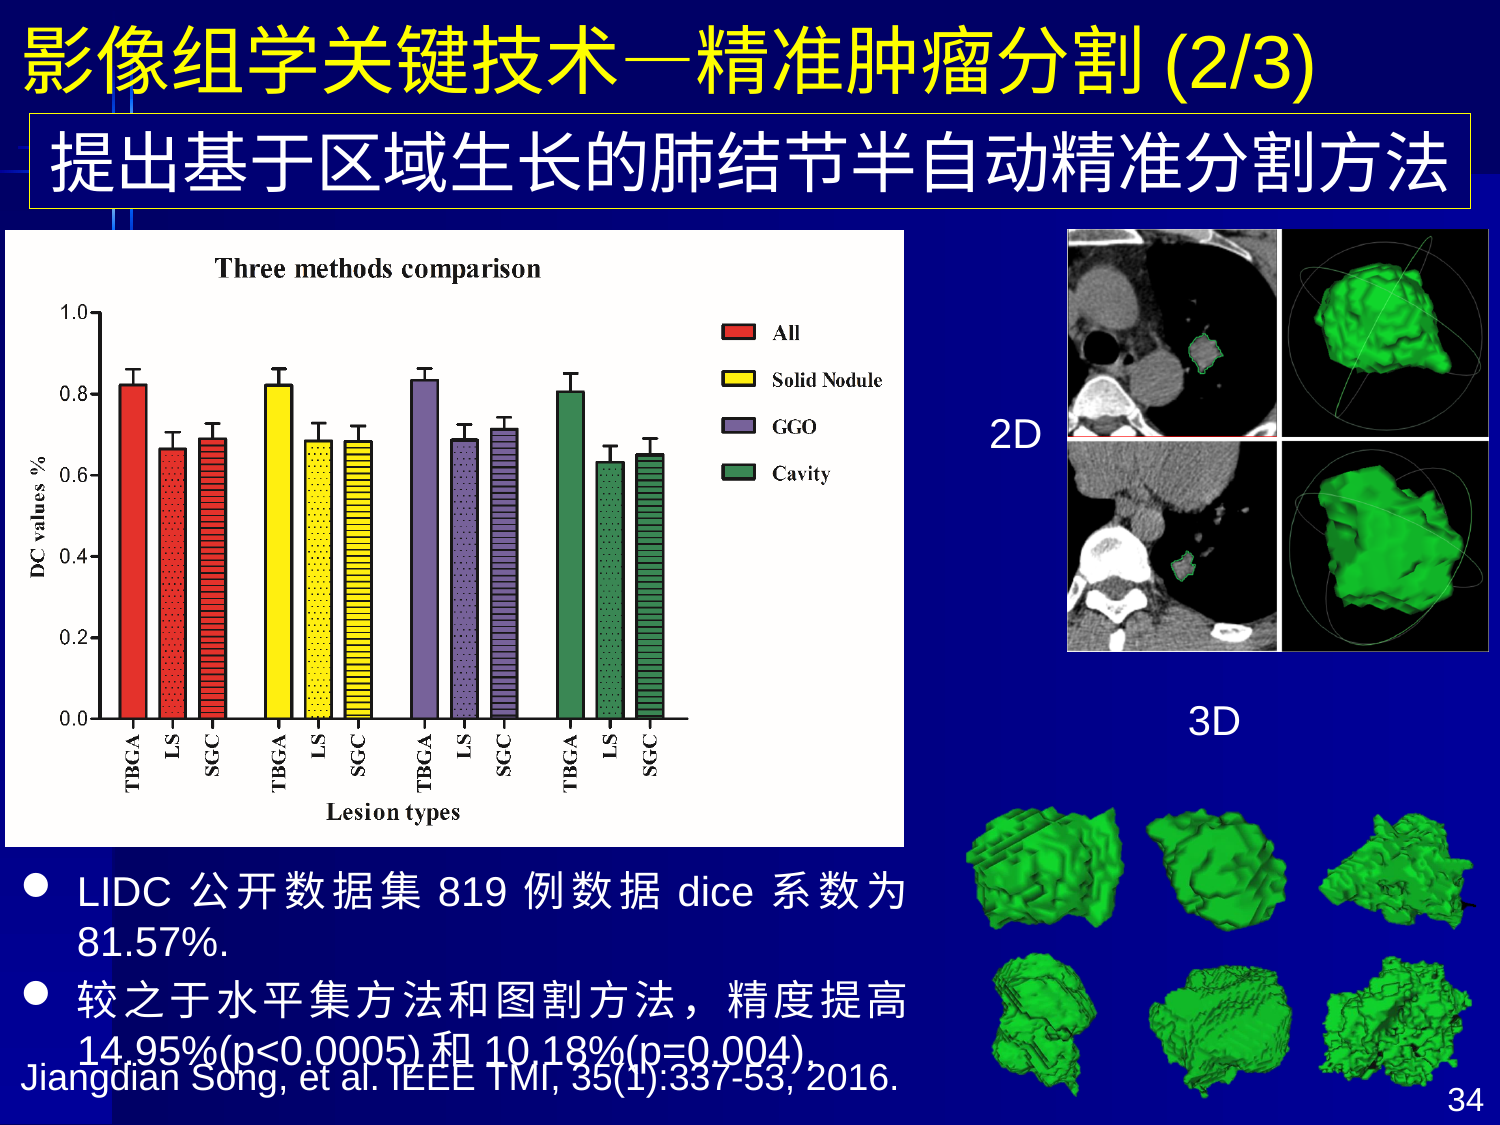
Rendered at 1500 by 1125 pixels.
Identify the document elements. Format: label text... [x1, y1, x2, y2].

text_box Jiangdian Song, et al. IEEE TMI, 35(1):337-53, 2016. [5, 1045, 927, 1105]
text_box 提出基于区域生长的肺结节半自动精准分割方法 [29, 126, 1471, 209]
picture [5, 230, 904, 847]
picture [950, 798, 1483, 1107]
text_box 3D [1173, 685, 1258, 751]
text_box 影像组学关键技术—精准肿瘤分割(2/3) [5, 5, 1500, 126]
text_box LIDC公开数据集819例数据dice系数为81.57%. 较之于水平集方法和图割方法，精度提高14.95%(p<0.0005)和10.18%(p=0.004). [5, 857, 934, 1081]
text_box 2D [974, 399, 1060, 465]
picture [1067, 228, 1489, 653]
